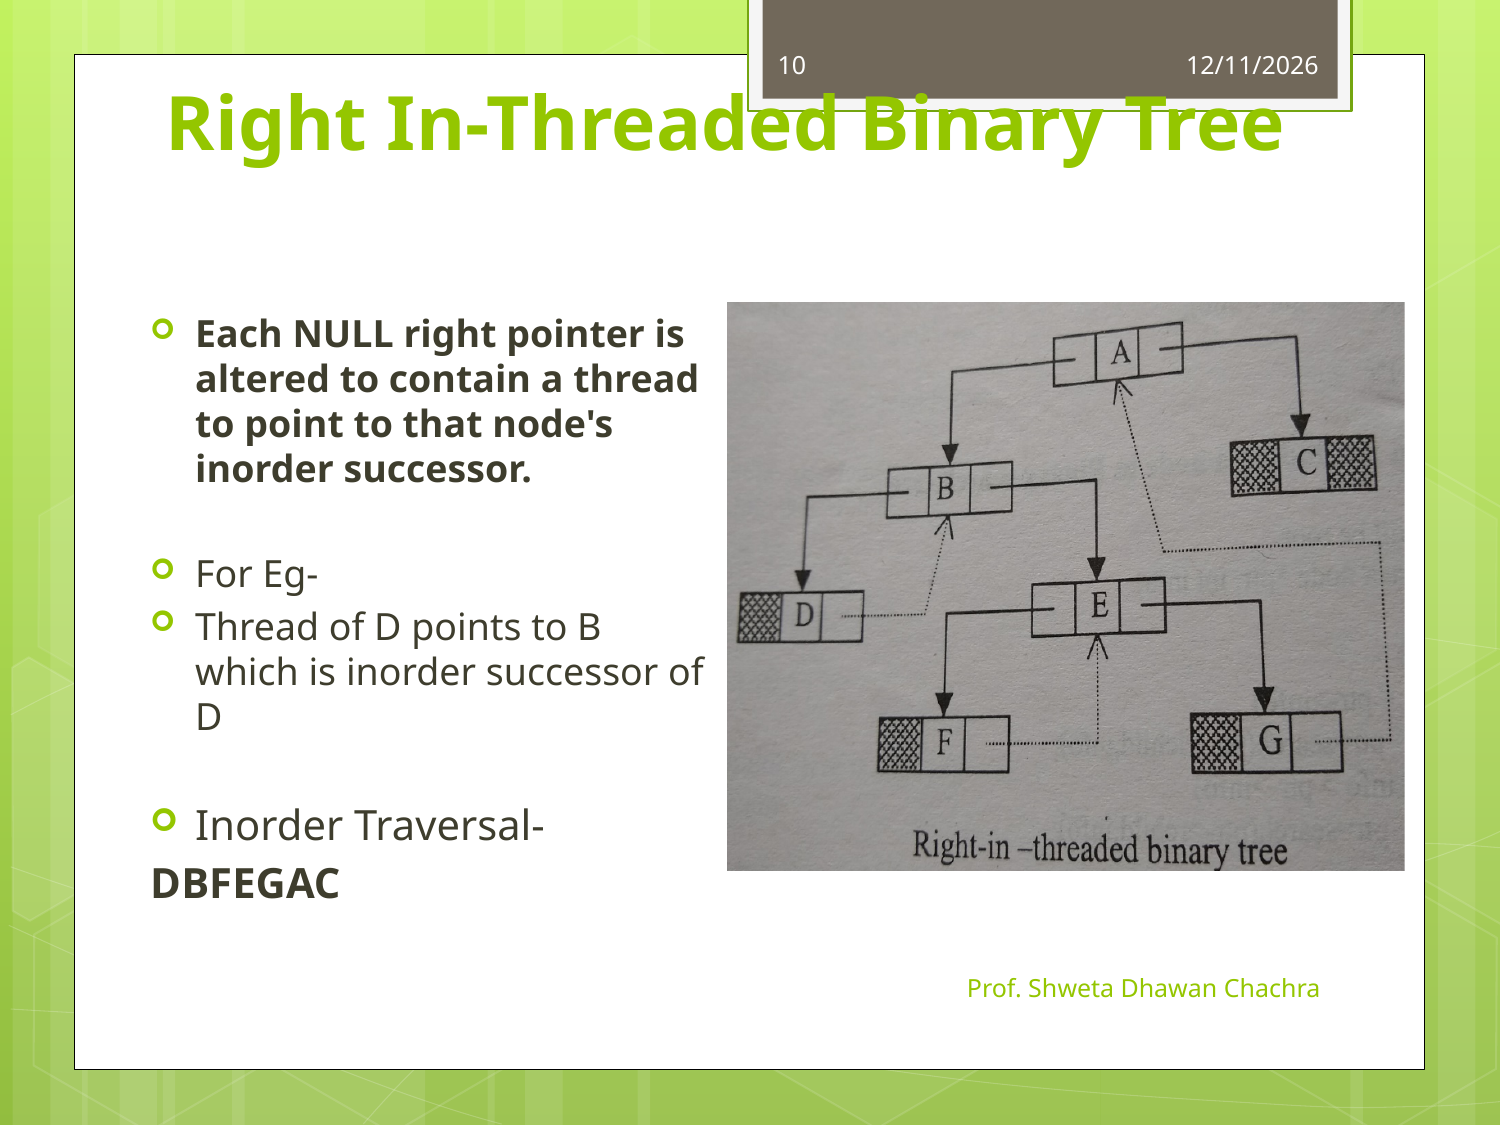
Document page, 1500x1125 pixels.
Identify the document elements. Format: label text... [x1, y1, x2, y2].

slide_number 10 [762, 36, 982, 97]
text_box Each NULL right pointer is altered to contain a thread to point to that node's inorder successor. For Eg- Thread of D points to B which is inorder successor of D Inorder Traversal- DBFEGAC [123, 302, 728, 957]
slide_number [983, 36, 1334, 97]
title Right In-Threaded Binary Tree [150, 66, 1304, 173]
footer Prof. Shweta Dhawan Chachra [761, 960, 1336, 1020]
picture [727, 247, 1405, 926]
